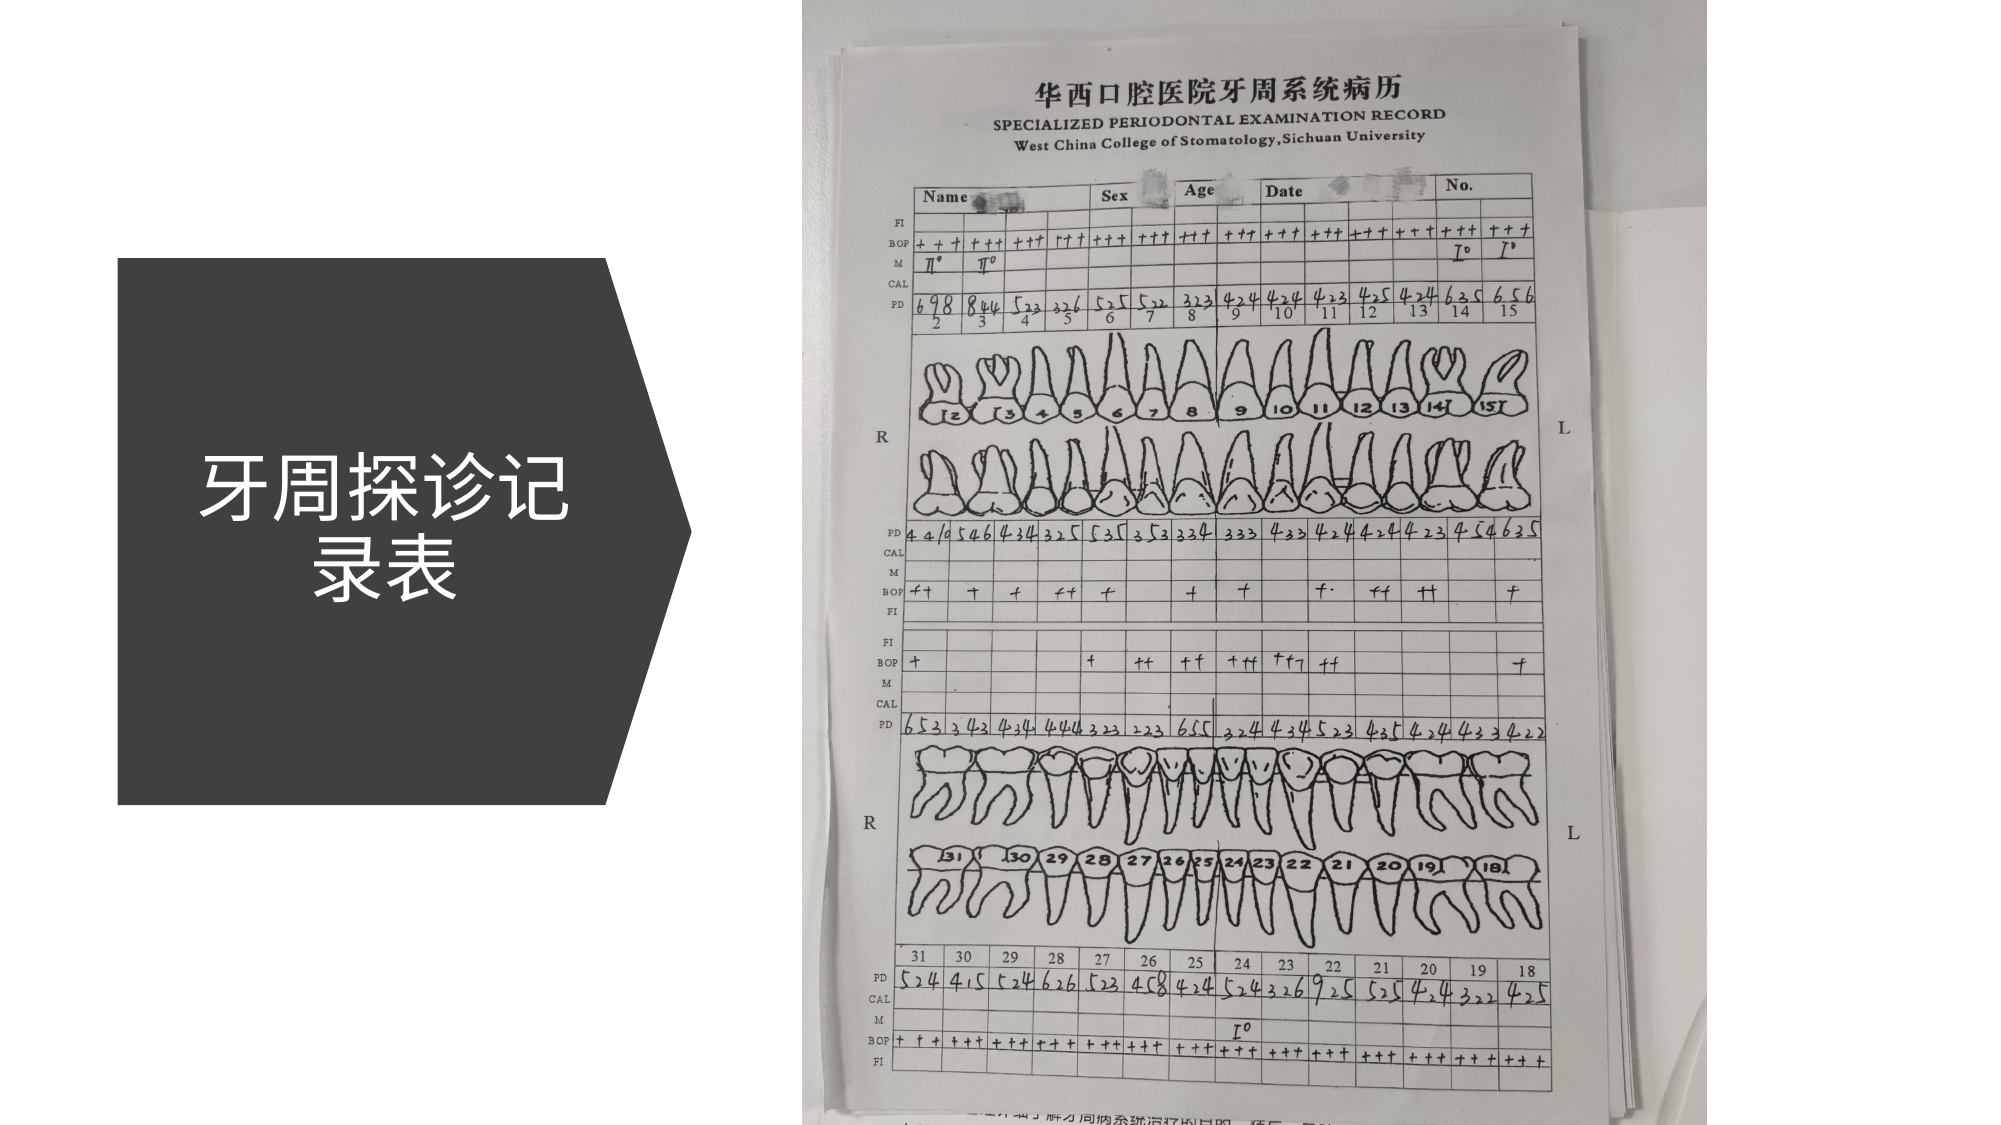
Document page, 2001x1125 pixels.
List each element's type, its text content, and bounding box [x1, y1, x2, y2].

text_box [116, 257, 693, 807]
title 牙周探诊记录表 [168, 322, 601, 741]
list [802, 0, 1707, 1125]
